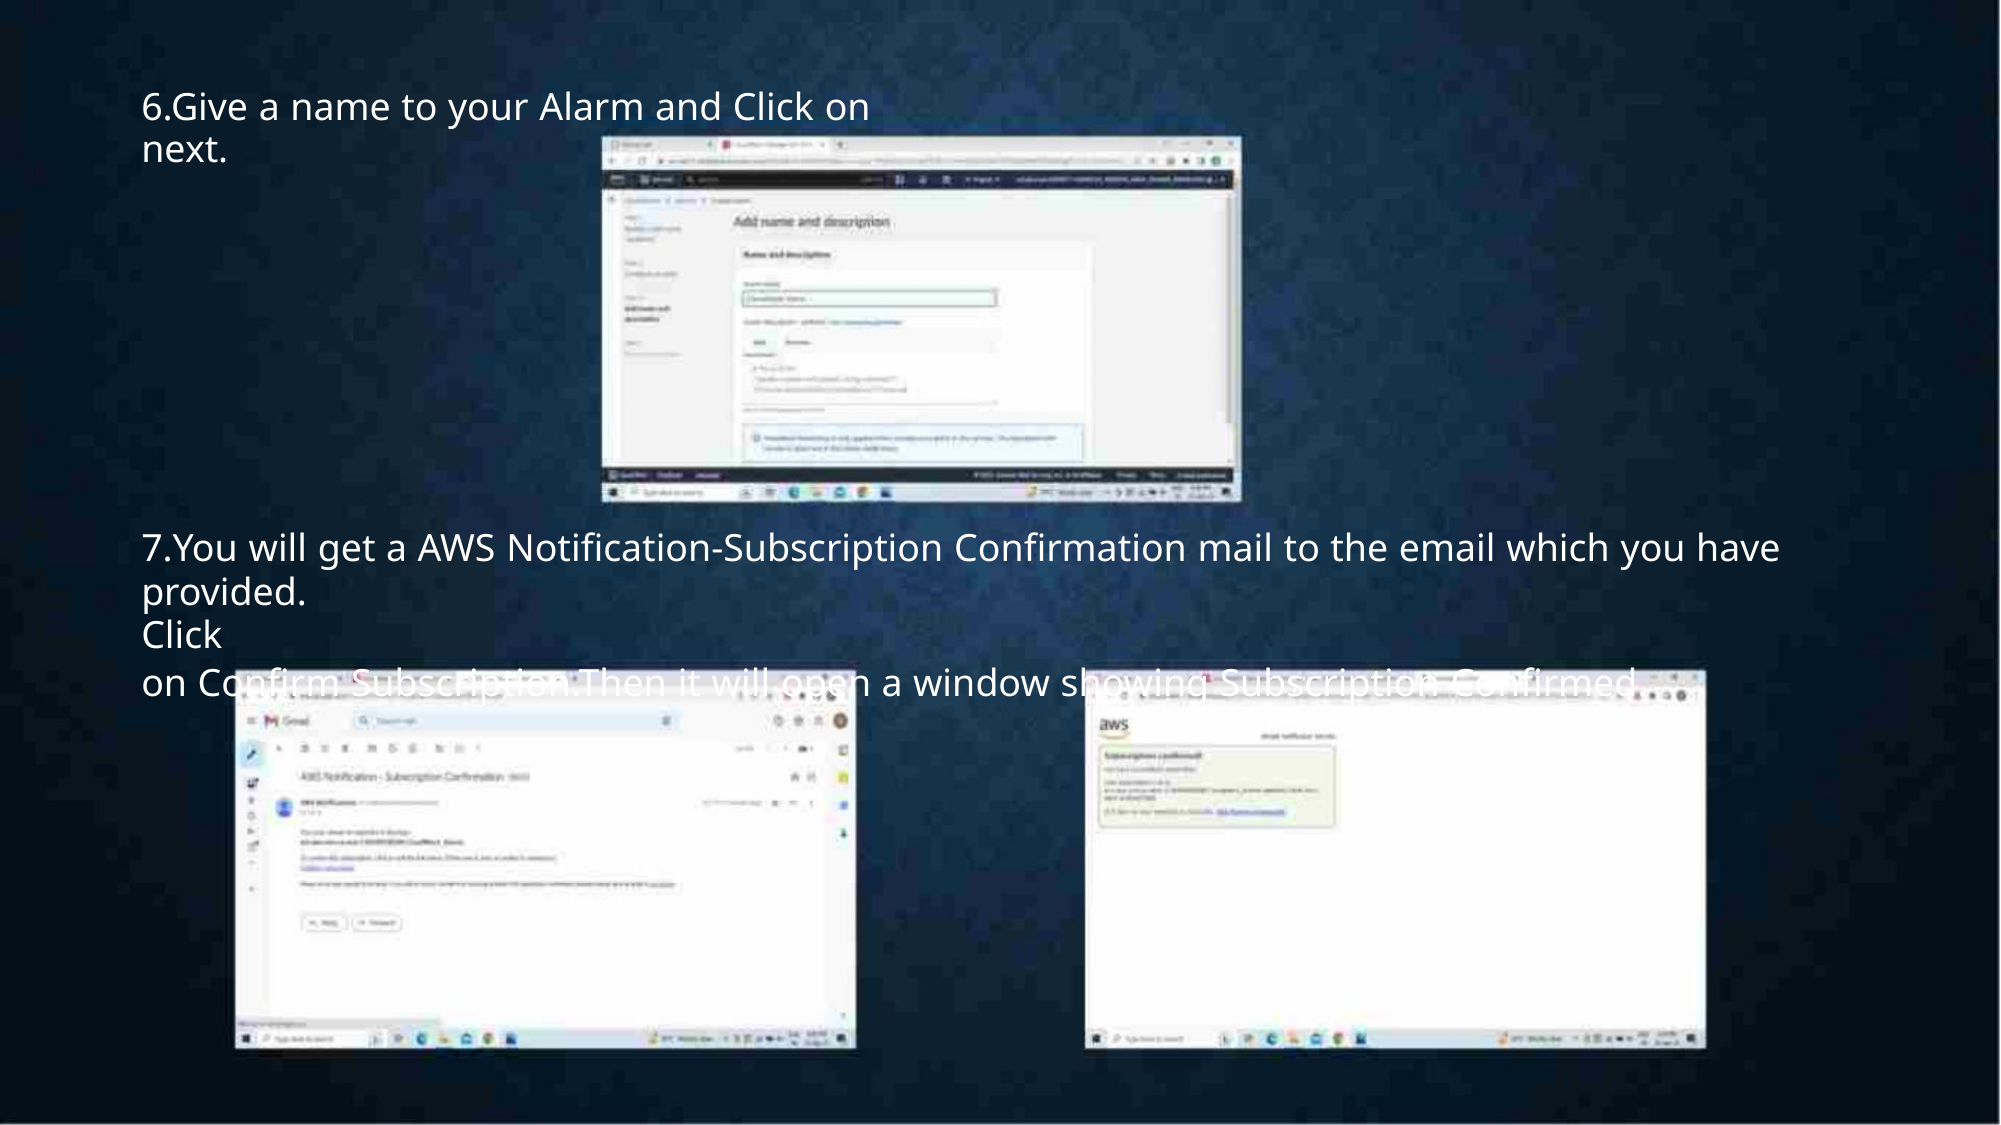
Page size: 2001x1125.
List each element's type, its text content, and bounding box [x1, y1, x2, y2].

text_box 6.Give a name to your Alarm and Click on next. [141, 86, 952, 171]
text_box [0, 0, 2000, 1125]
text_box 7.You will get a AWS Notification-Subscription Confirmation mail to the email which you have provided. Click on Confirm Subscription.Then it will open a window showing Subscription Confirmed. [141, 524, 1870, 704]
